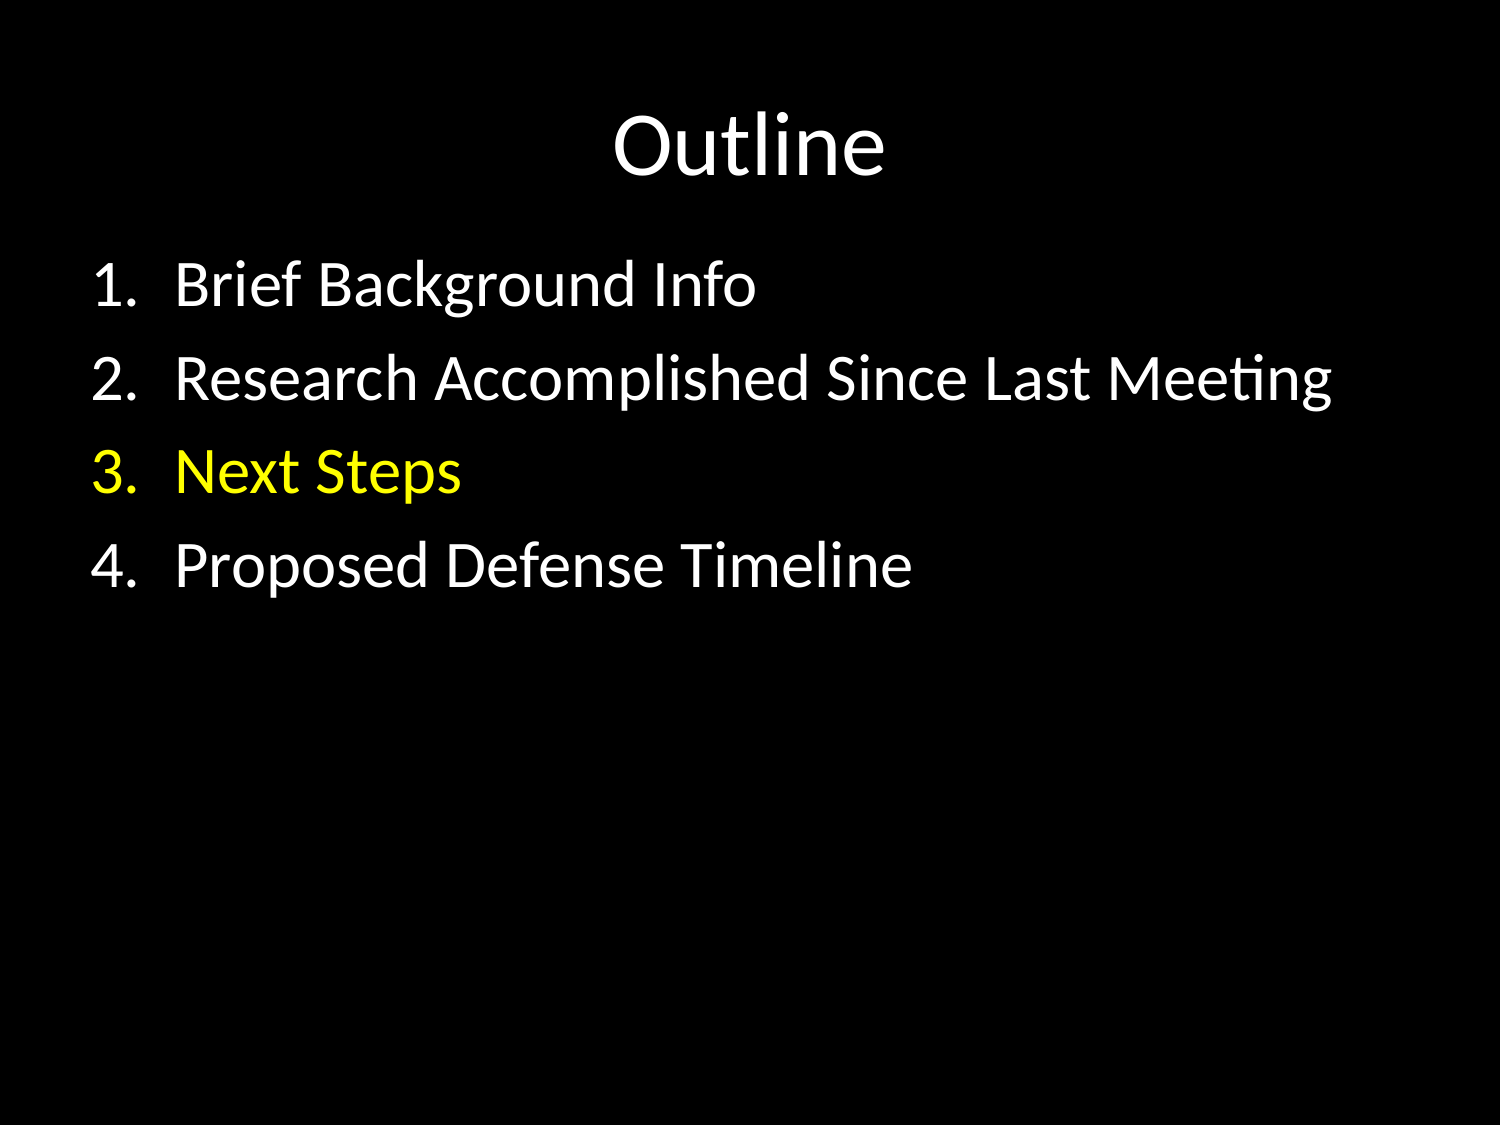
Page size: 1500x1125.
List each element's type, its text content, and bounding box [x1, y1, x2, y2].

title Outline [75, 45, 1425, 232]
list Brief Background Info Research Accomplished Since Last Meeting Next Steps Proposed Defense Timeline [75, 232, 1425, 1047]
